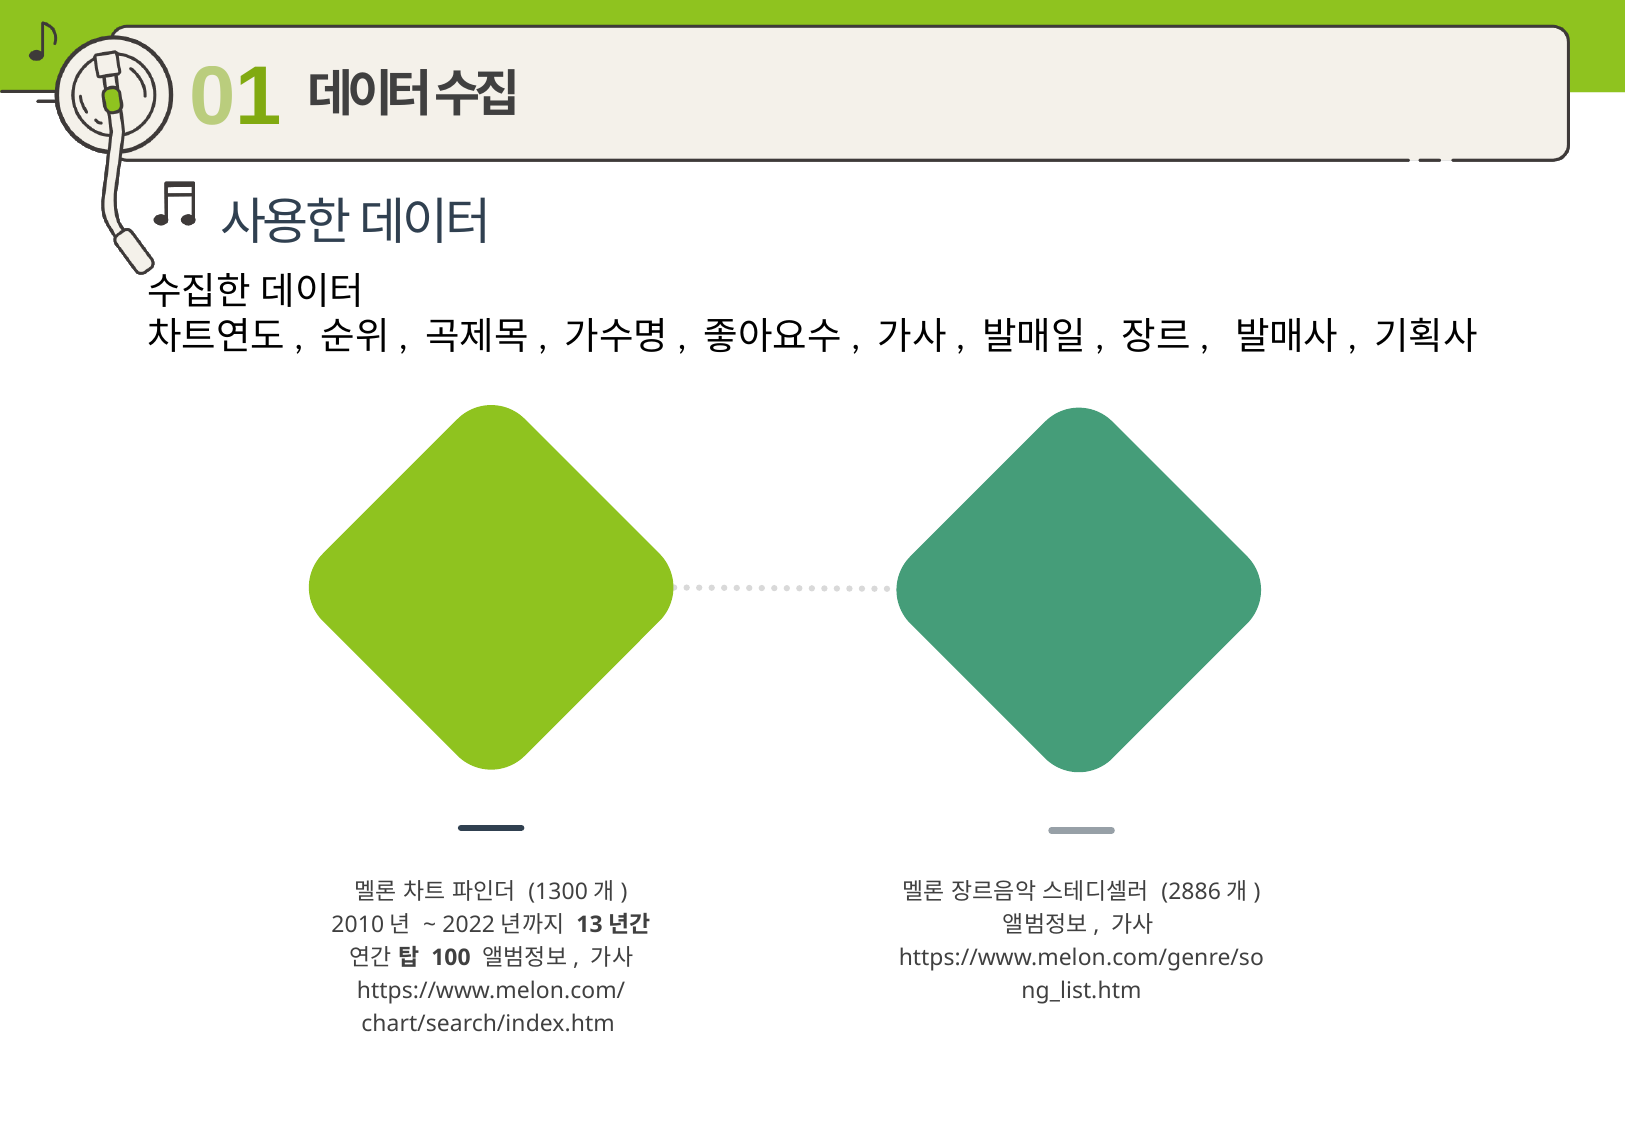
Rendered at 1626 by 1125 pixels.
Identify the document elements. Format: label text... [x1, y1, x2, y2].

picture [0, 21, 1570, 275]
text_box 수집한 데이터 차트연도, 순위, 곡제목, 가수명, 좋아요수, 가사, 발매일, 장르, 발매사, 기획사 [132, 275, 1493, 365]
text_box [327, 444, 1265, 1035]
text_box [0, 0, 1625, 93]
